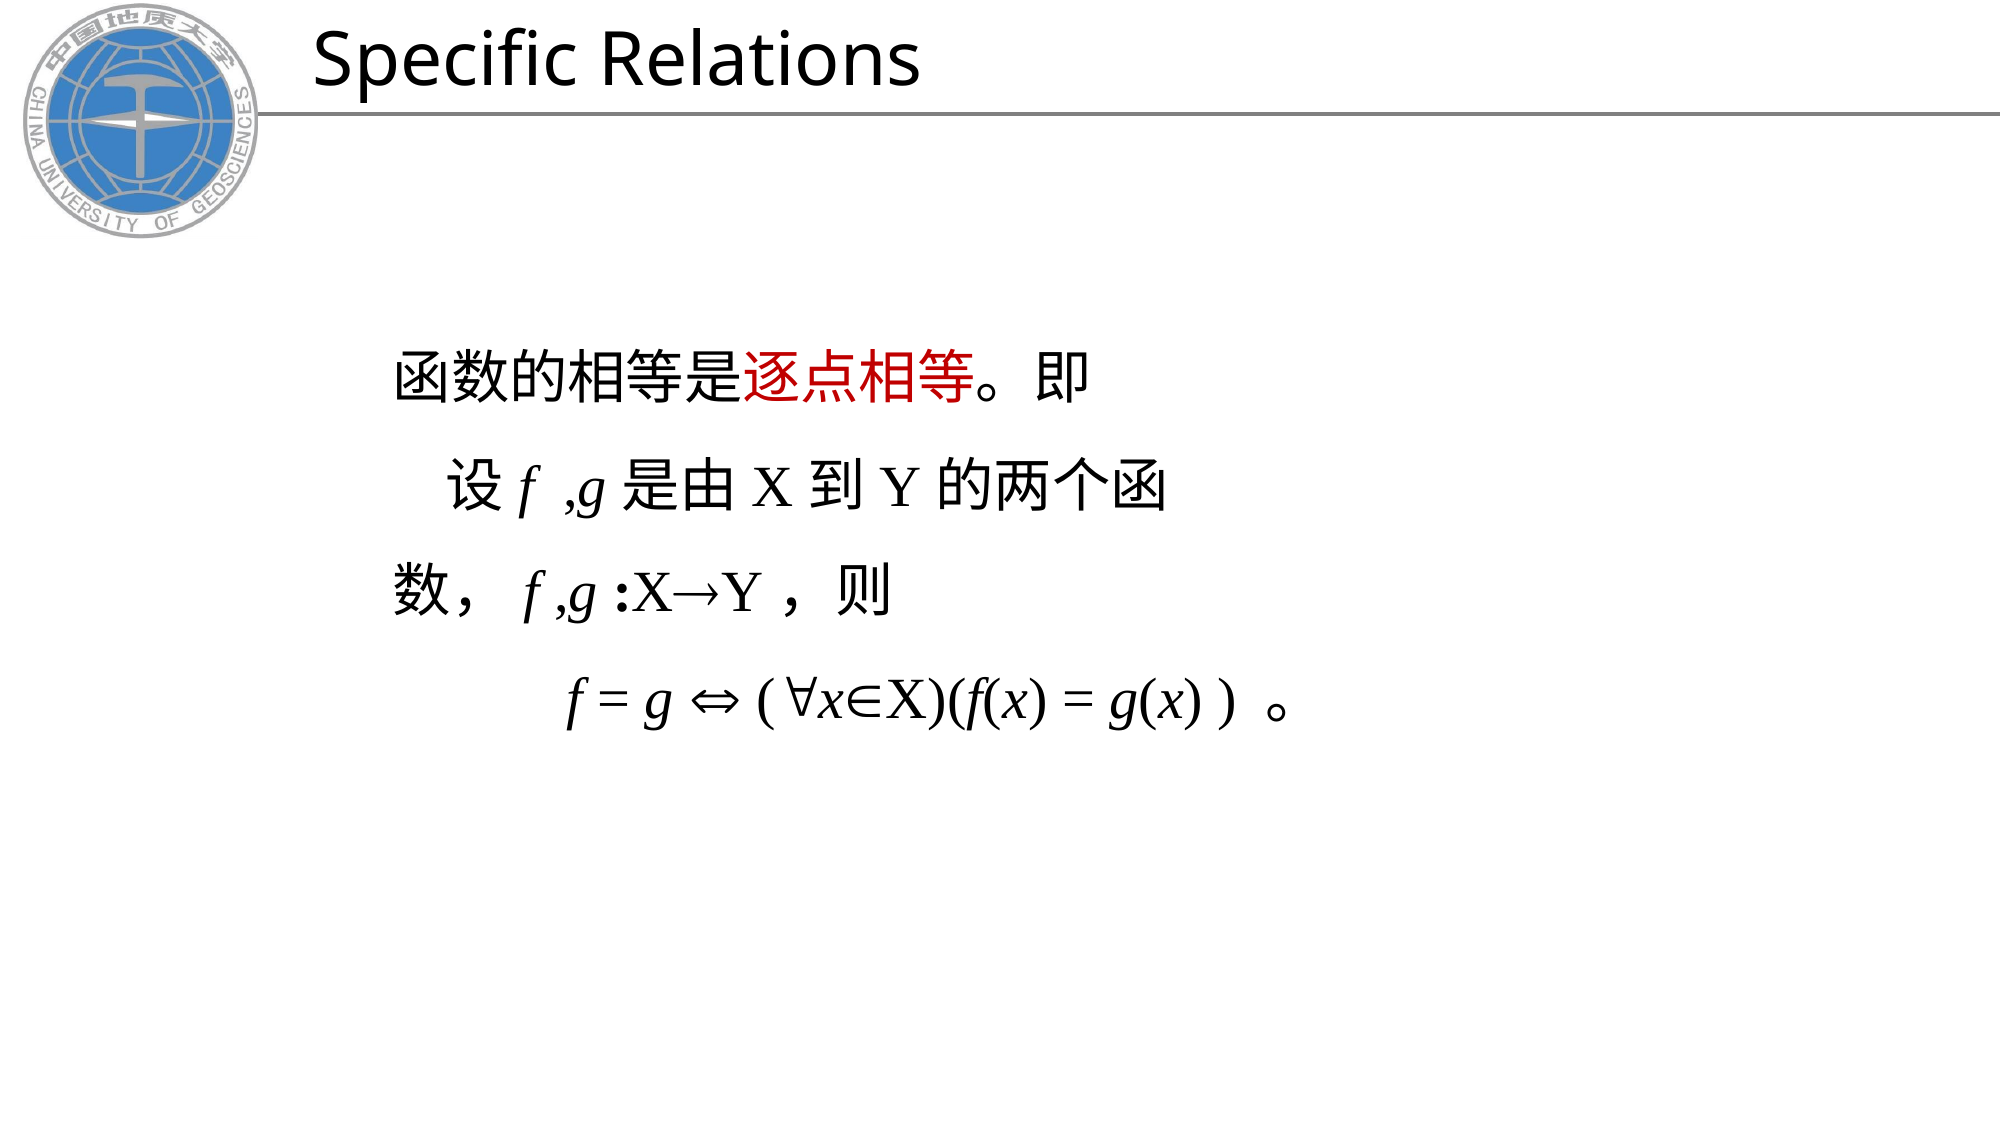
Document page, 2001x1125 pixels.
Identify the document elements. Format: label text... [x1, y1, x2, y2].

text_box Specific Relations [278, 3, 1224, 109]
picture [21, 3, 258, 239]
text_box 函数的相等是逐点相等。即 设f ,g是由X到Y的两个函数，f ,g :XY，则 f = g  (xX)(f(x) = g(x) ) 。 [378, 297, 1378, 739]
